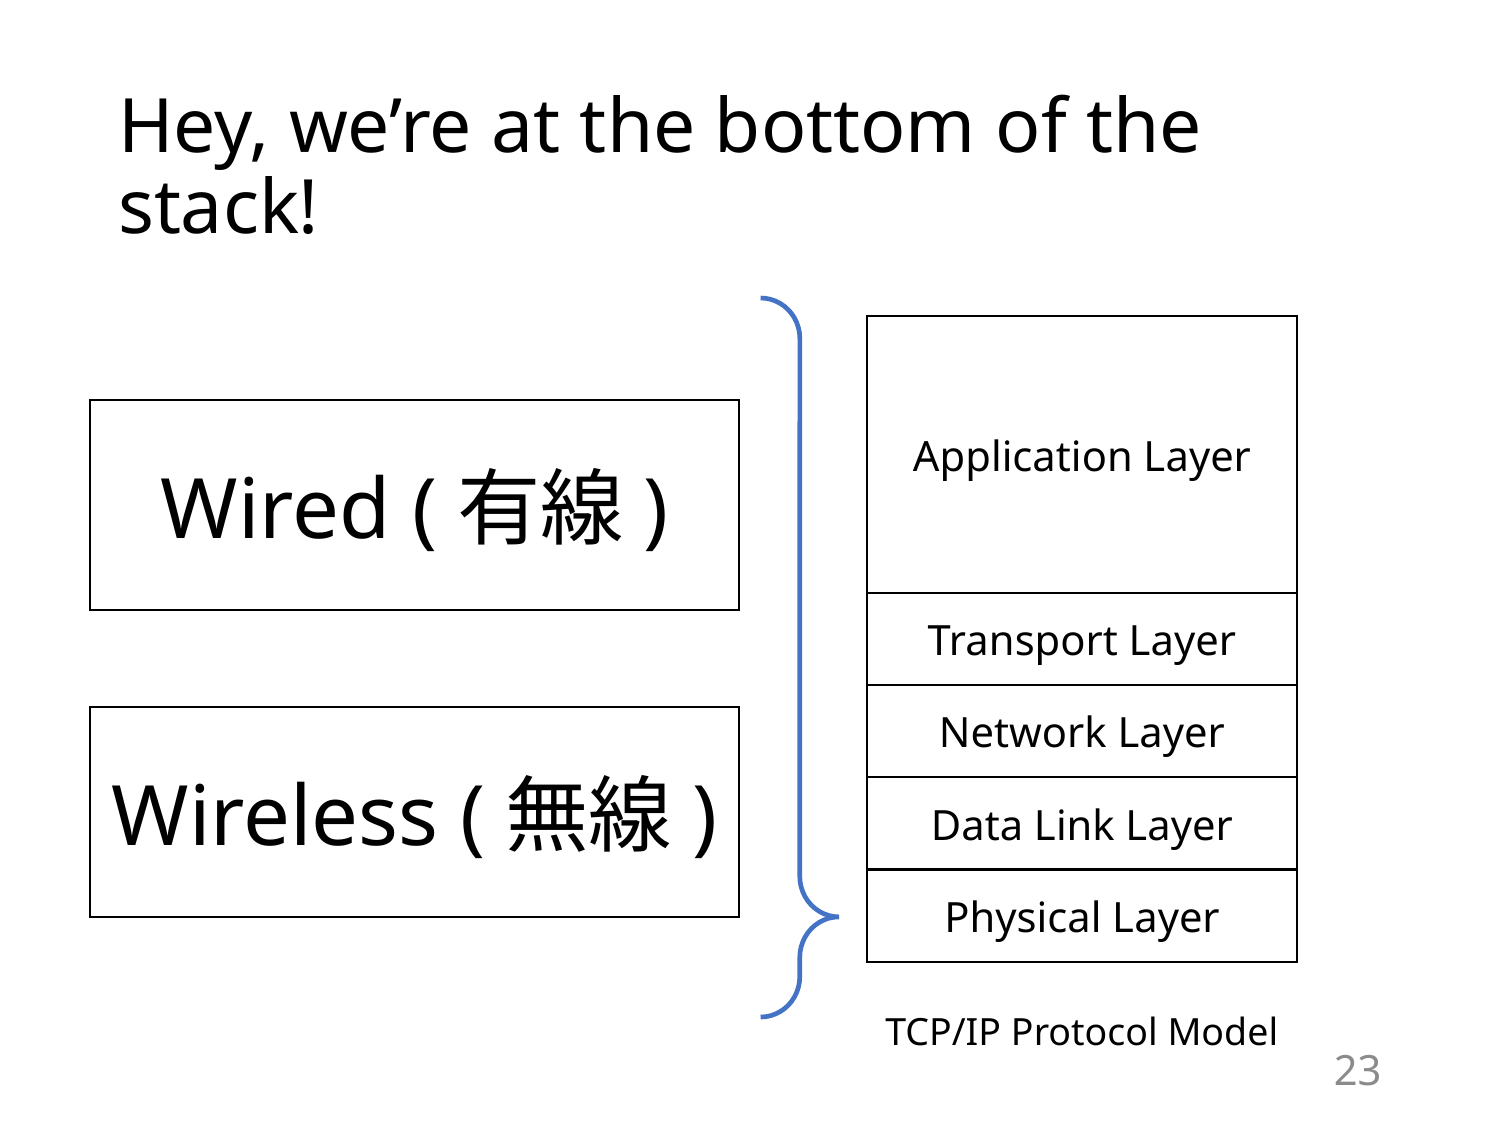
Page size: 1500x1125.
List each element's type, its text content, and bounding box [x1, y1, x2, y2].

slide_number 23 [1296, 1042, 1397, 1103]
title Hey, we’re at the bottom of the stack! [103, 59, 1397, 278]
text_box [867, 315, 1297, 962]
text_box TCP/IP Protocol Model [870, 1000, 1294, 1060]
text_box Wired (有線) [89, 399, 740, 611]
text_box Wireless (無線) [89, 706, 740, 918]
text_box [760, 297, 840, 1018]
